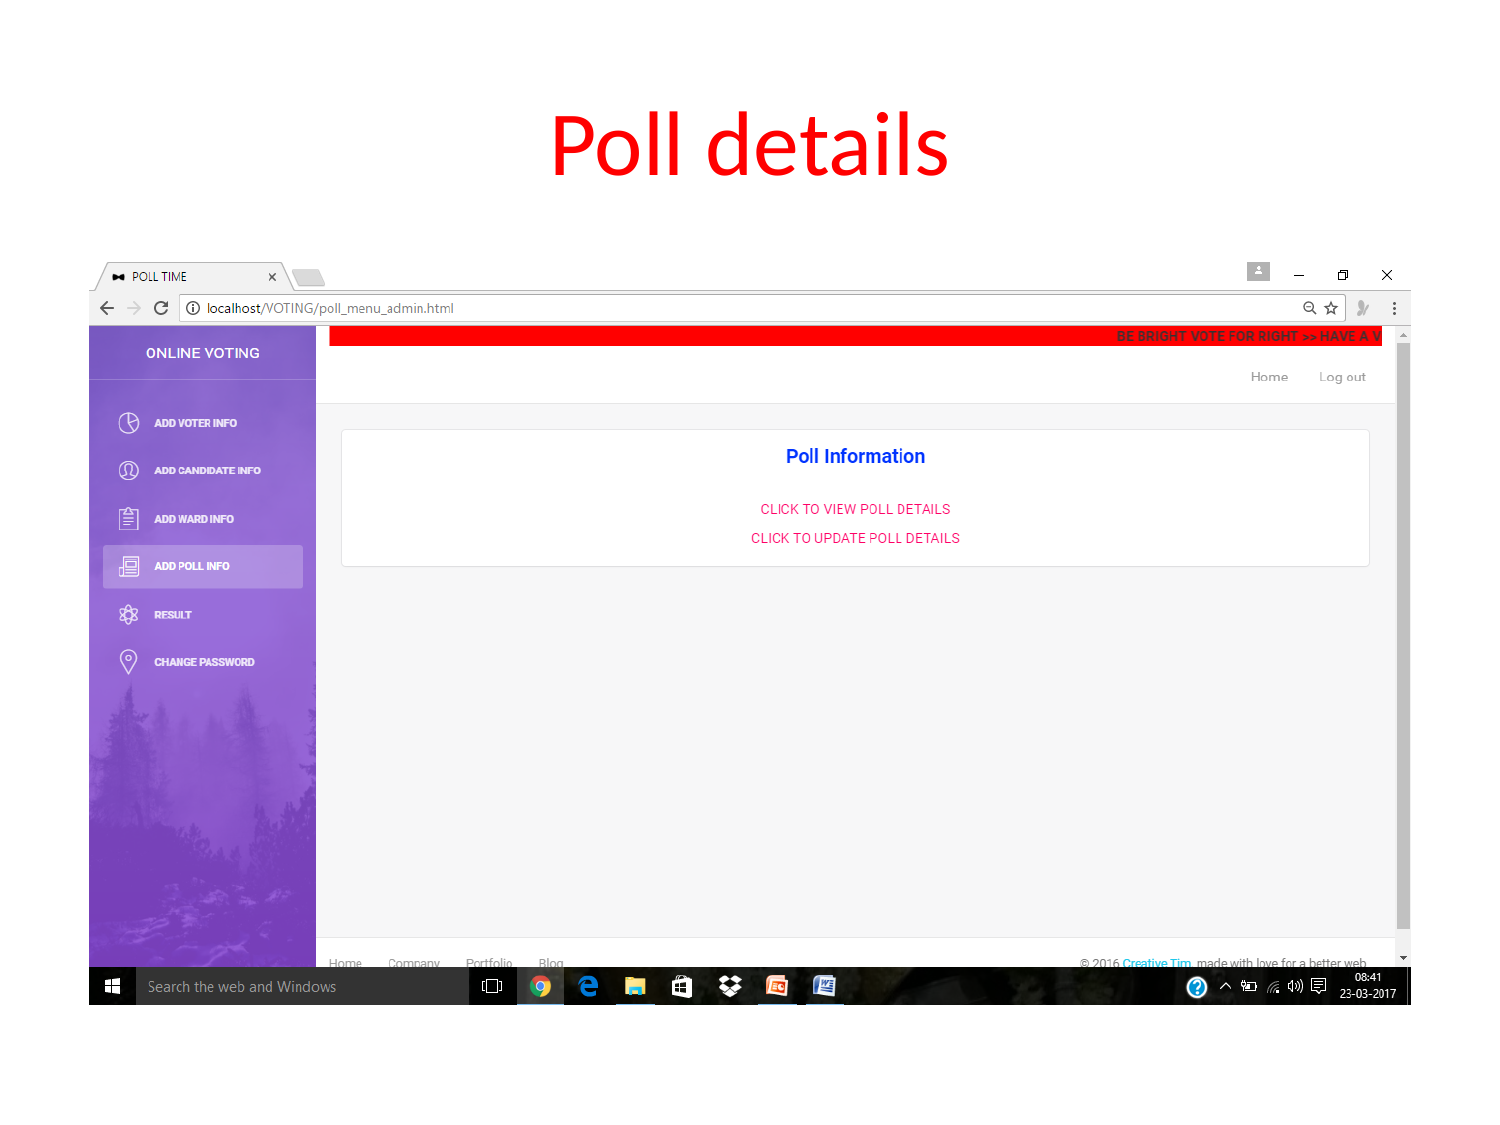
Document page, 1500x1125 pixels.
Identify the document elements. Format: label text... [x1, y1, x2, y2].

title Poll details [75, 45, 1425, 233]
picture [89, 262, 1411, 1006]
